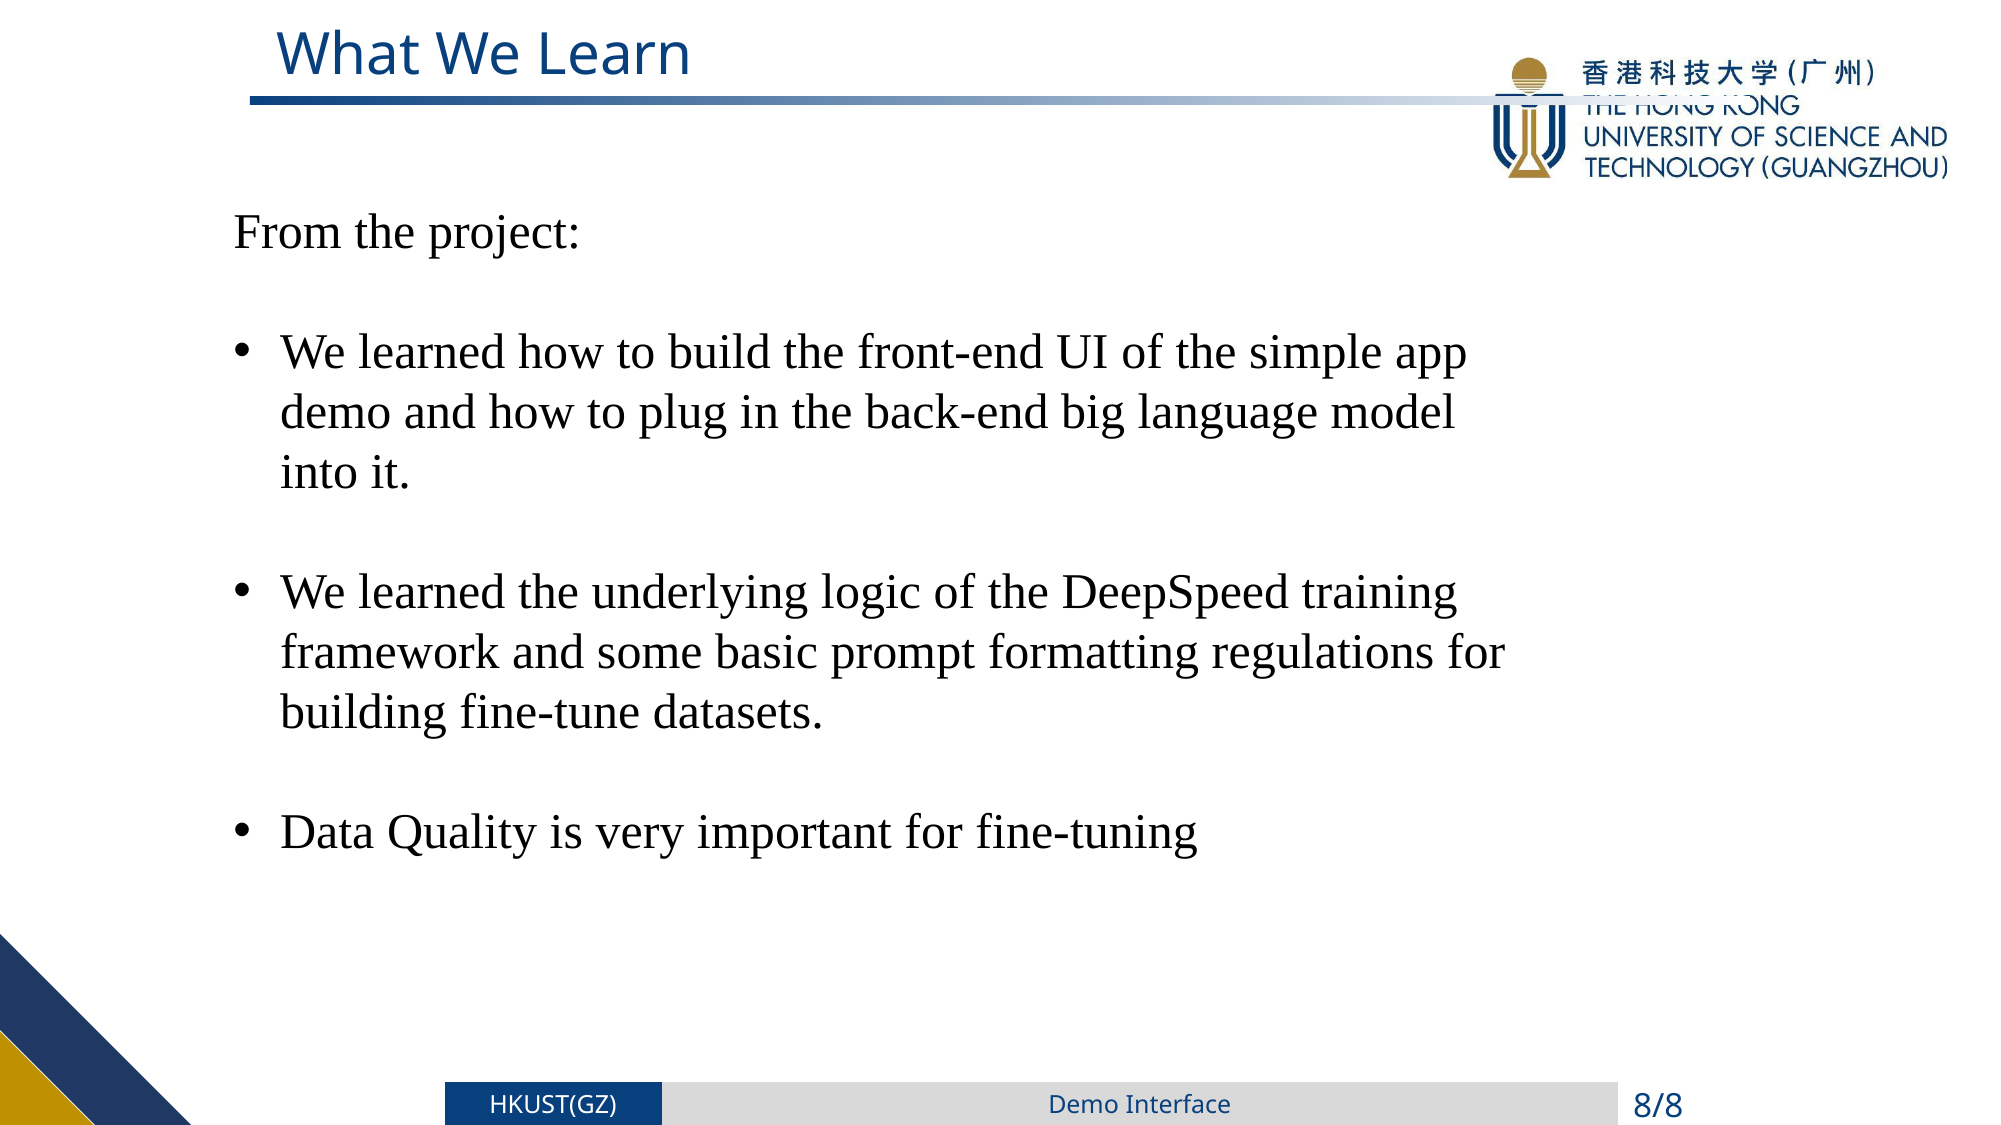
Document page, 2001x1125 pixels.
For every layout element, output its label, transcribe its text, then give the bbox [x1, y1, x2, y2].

text_box From the project: We learned how to build the front-end UI of the simple app demo and how to plug in the back-end big language model into it. We learned the underlying logic of the DeepSpeed training framework and some basic prompt formatting regulations for building fine-tune datasets. Data Quality is very important for fine-tuning [218, 191, 1562, 867]
table_header Demo Interface [662, 1082, 1618, 1125]
text_box [249, 95, 1751, 106]
table_header 8/8 [1618, 1082, 1750, 1125]
picture [1490, 57, 1948, 179]
text_box What We Learn [261, 8, 1048, 94]
table_header HKUST(GZ) [445, 1082, 662, 1125]
